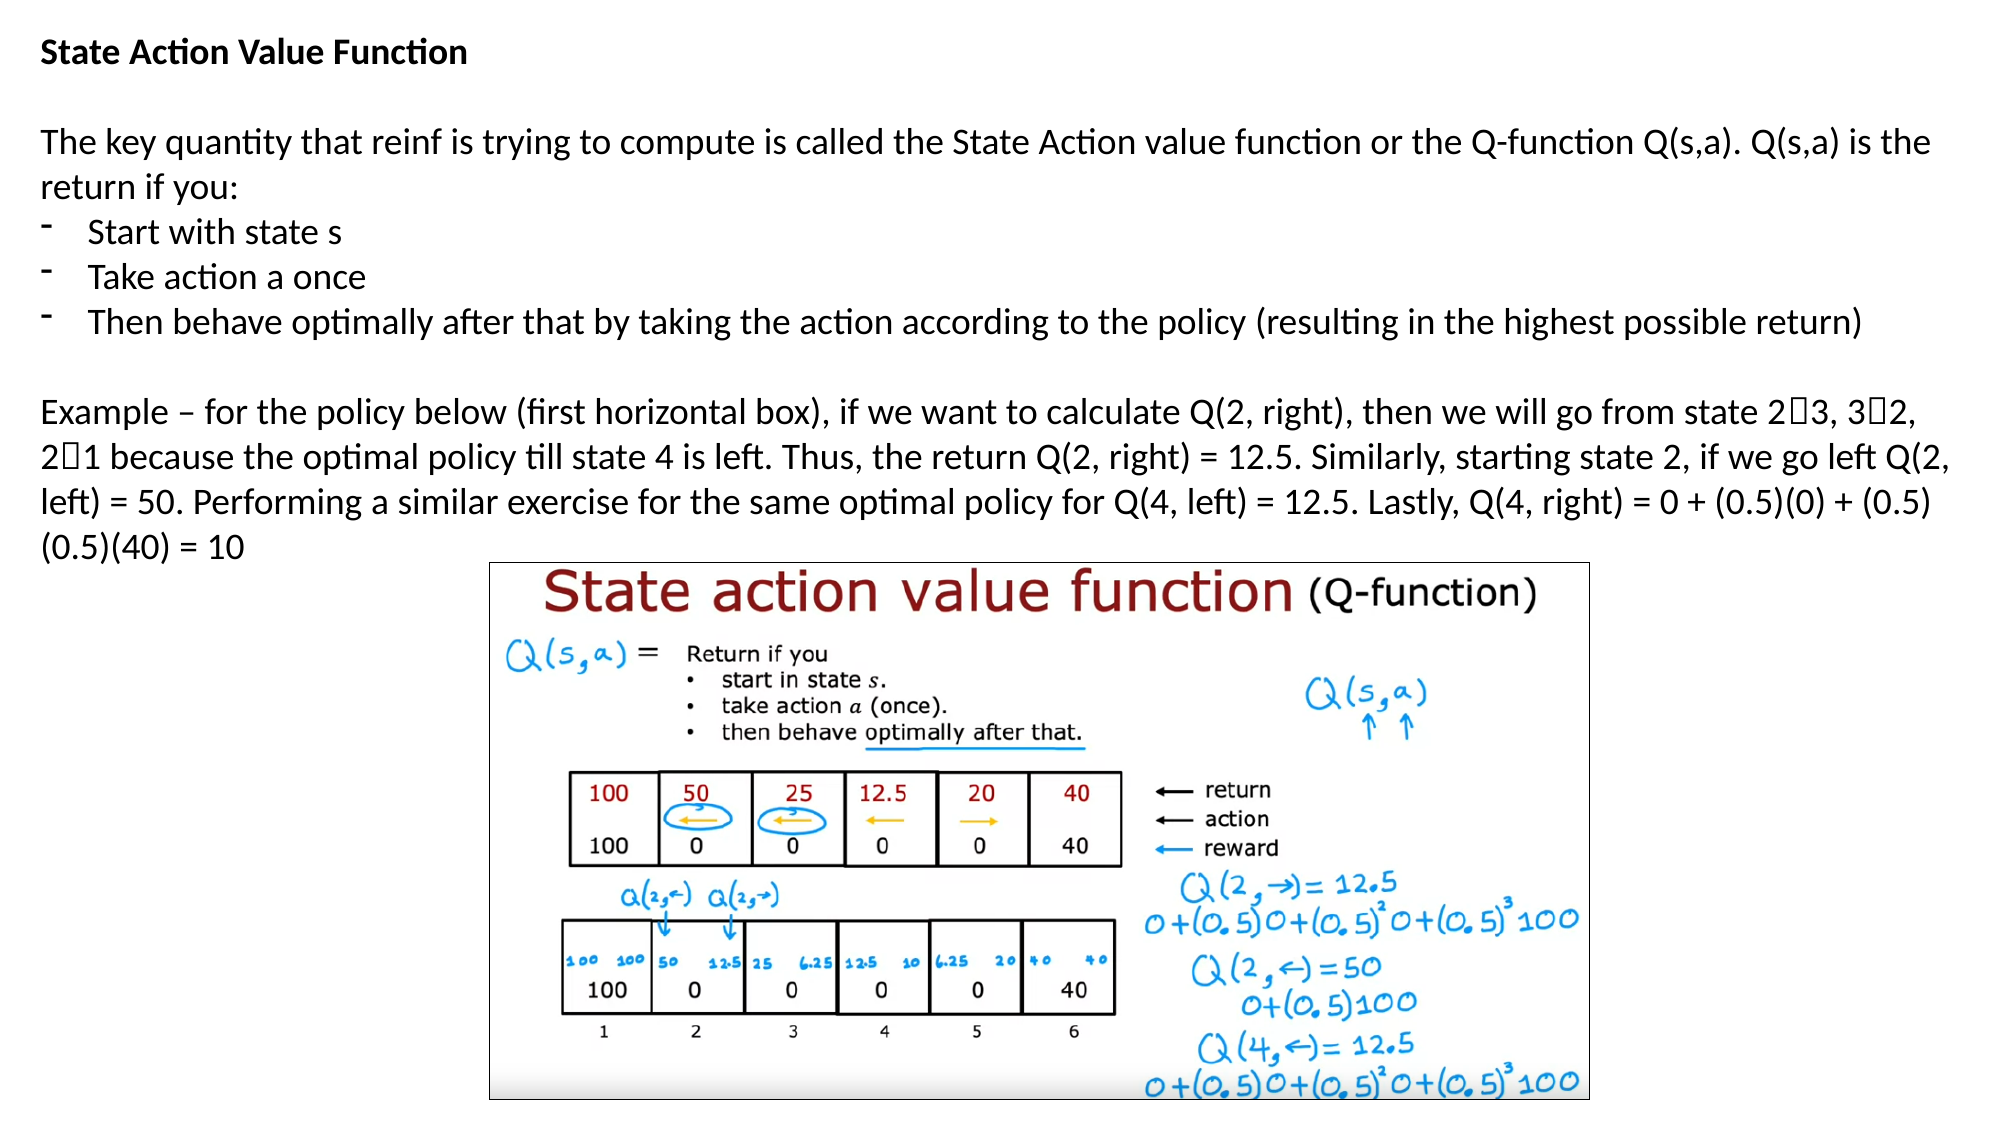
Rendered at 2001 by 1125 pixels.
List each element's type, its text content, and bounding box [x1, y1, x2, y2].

text_box State Action Value Function The key quantity that reinf is trying to compute is called the State Action value function or the Q-function Q(s,a). Q(s,a) is the return if you: Start with state s Take action a once Then behave optimally after that by taking the action according to the policy (resulting in the highest possible return) Example – for the policy below (first horizontal box), if we want to calculate Q(2, right), then we will go from state 23, 32, 21 because the optimal policy till state 4 is left. Thus, the return Q(2, right) = 12.5. Similarly, starting state 2, if we go left Q(2, left) = 50. Performing a similar exercise for the same optimal policy for Q(4, left) = 12.5. Lastly, Q(4, right) = 0 + (0.5)(0) + (0.5)(0.5)(40) = 10 [25, 19, 1975, 574]
picture [489, 562, 1590, 1100]
